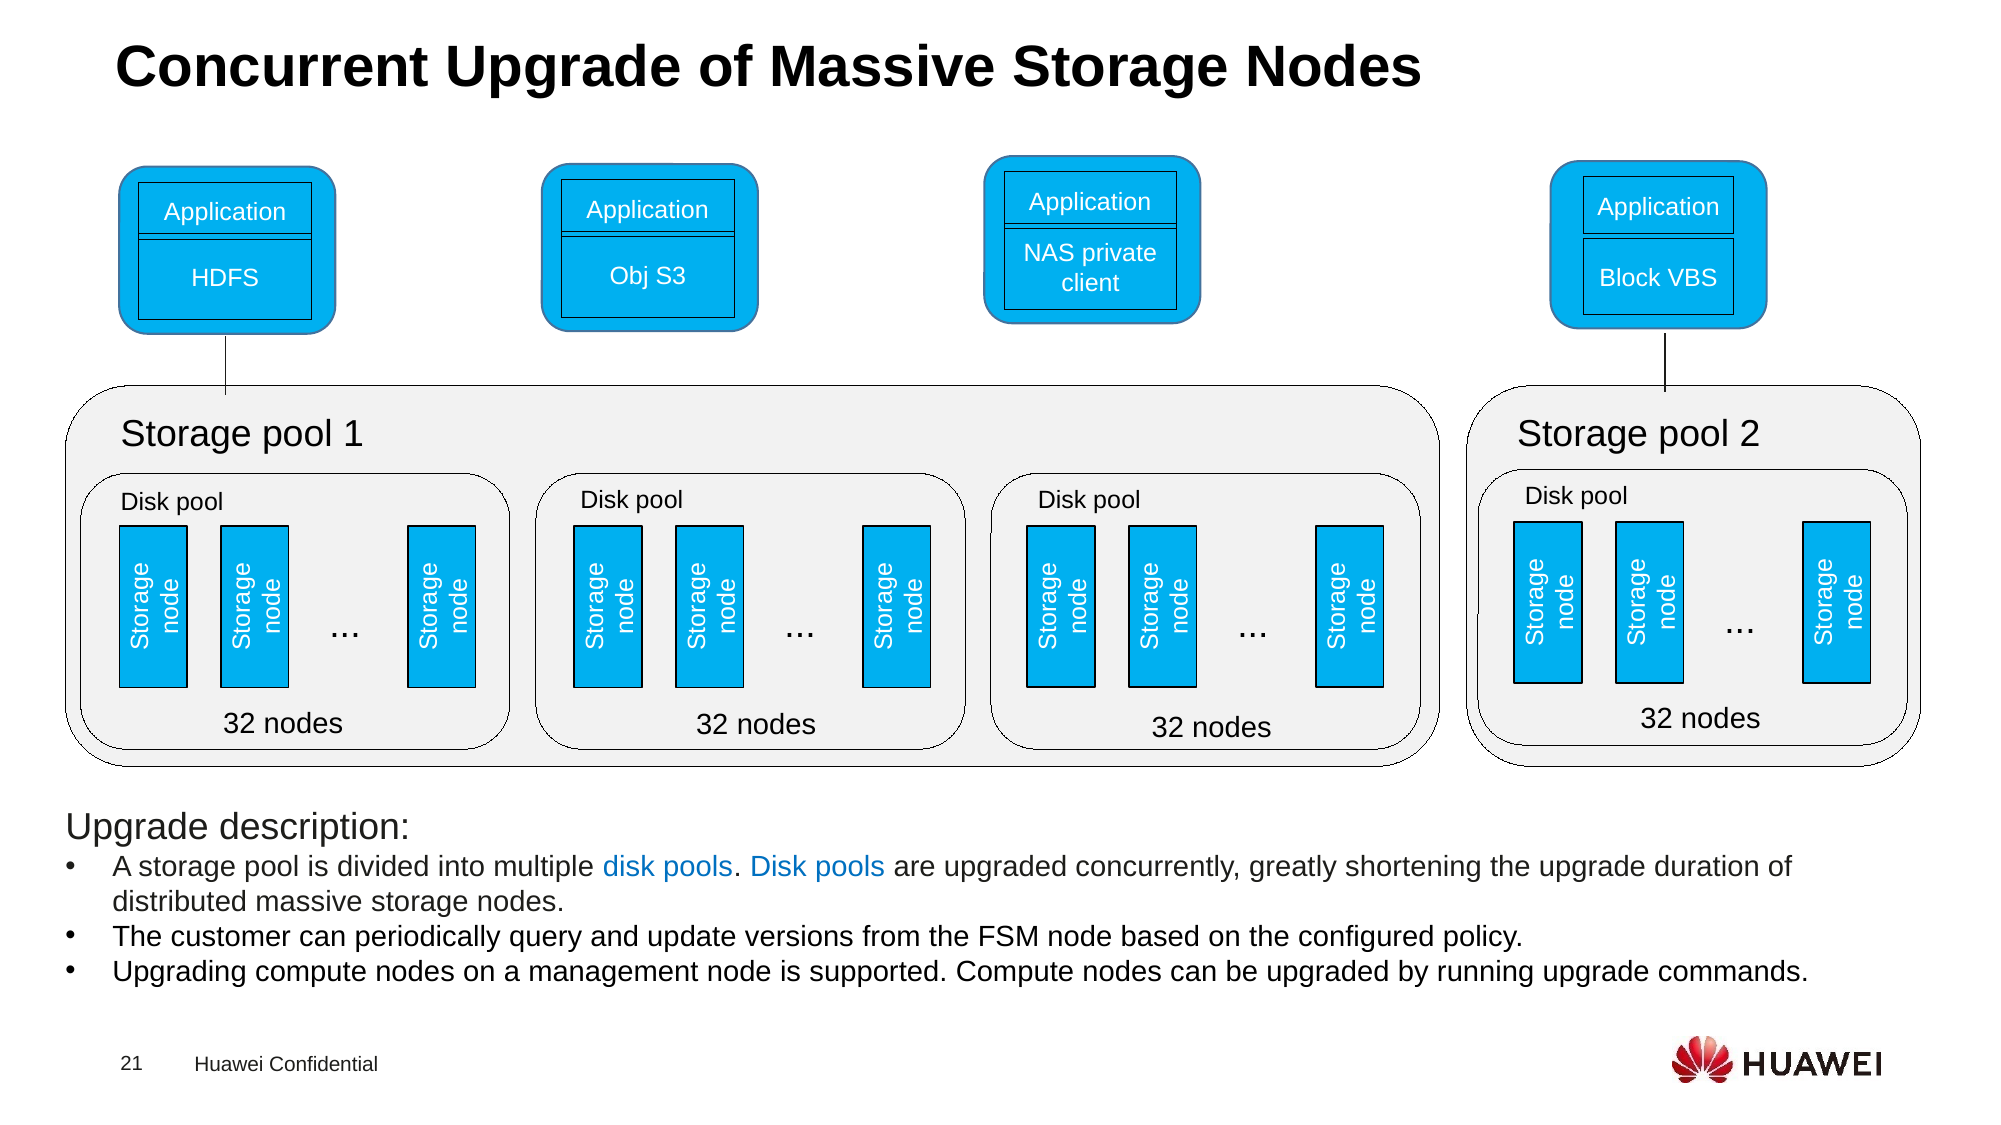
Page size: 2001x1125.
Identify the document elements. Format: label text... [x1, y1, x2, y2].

text_box Concurrent Upgrade of Massive Storage Nodes [115, 20, 1959, 100]
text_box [119, 156, 1767, 334]
text_box Upgrade description: A storage pool is divided into multiple disk pools. Disk pools are upgraded concurrently, greatly shortening the upgrade duration of distributed massive storage nodes. The customer can periodically query and update versions from the FSM node based on the configured policy. Upgrading compute nodes on a management node is supported. Compute nodes can be upgraded by running upgrade commands. [65, 802, 1926, 1083]
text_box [65, 385, 1921, 767]
